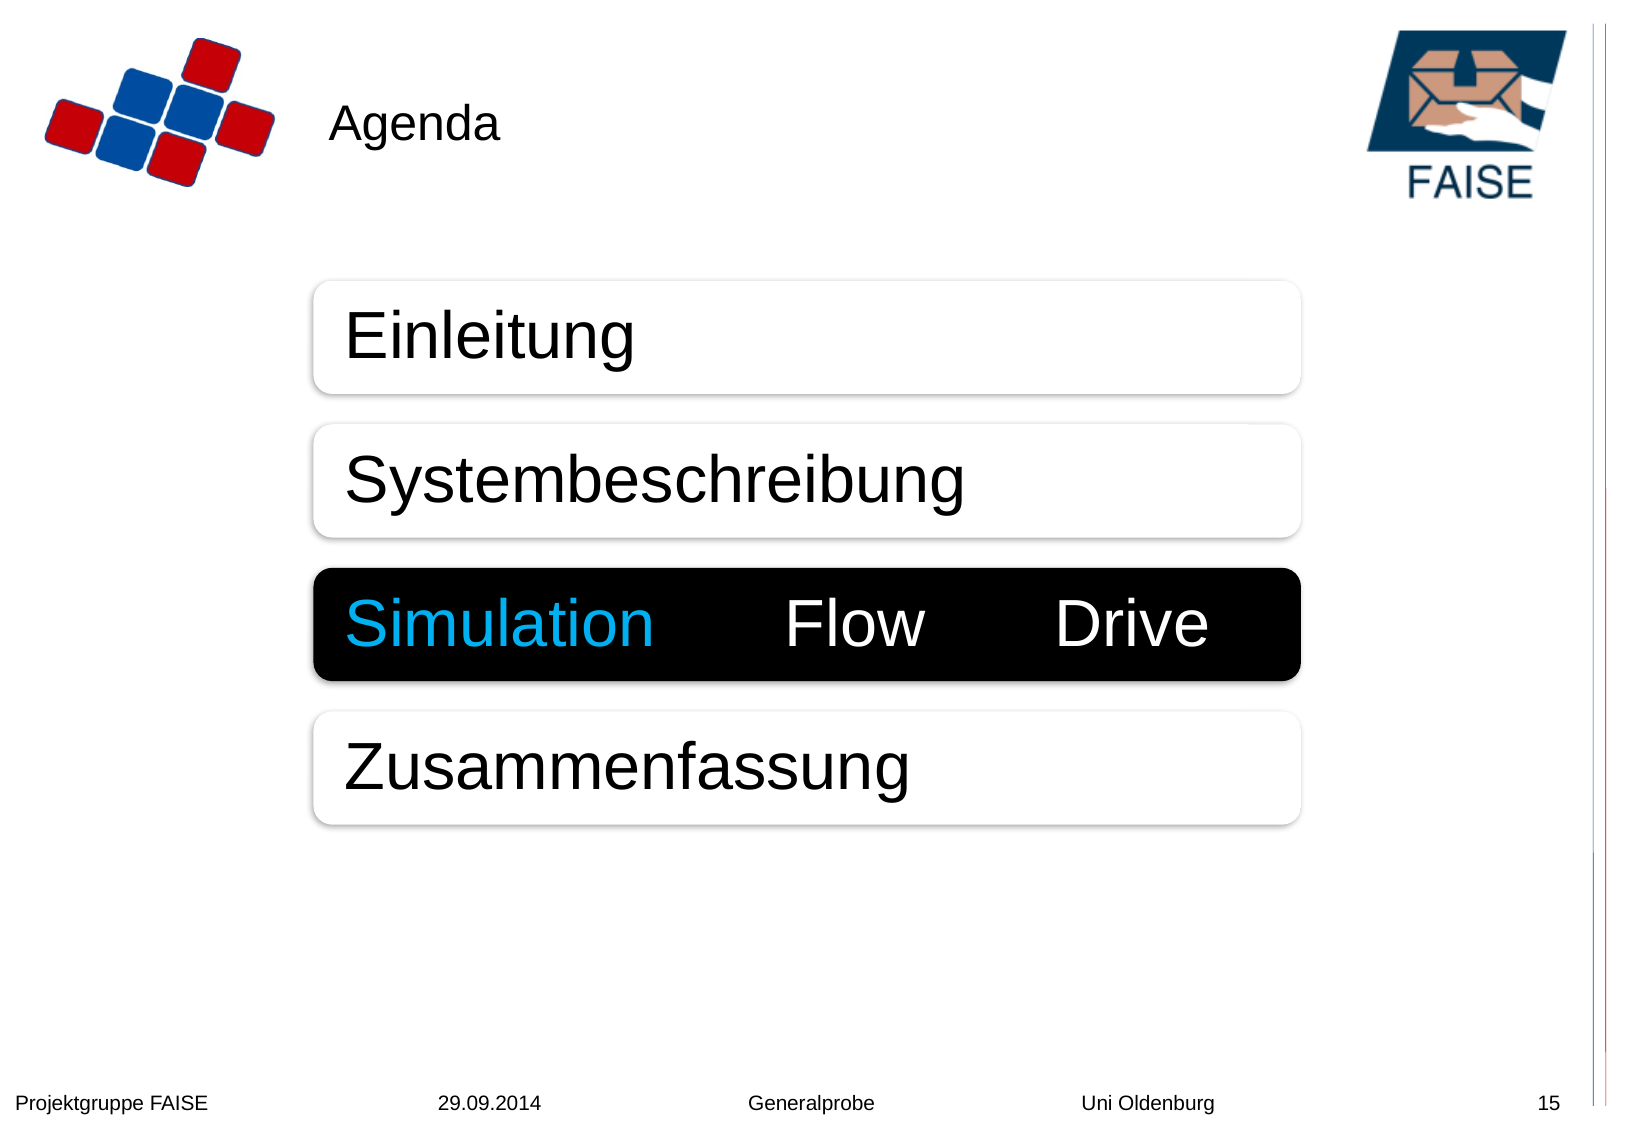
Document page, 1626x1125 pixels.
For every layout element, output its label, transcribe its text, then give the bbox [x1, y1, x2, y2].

picture [1364, 23, 1575, 210]
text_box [313, 171, 1302, 1017]
title Agenda [313, 44, 1544, 197]
slide_number 15 [1530, 1082, 1576, 1119]
picture [44, 38, 288, 187]
footer Projektgruppe FAISE 29.09.2014 Generalprobe Uni Oldenburg [0, 1082, 1530, 1125]
